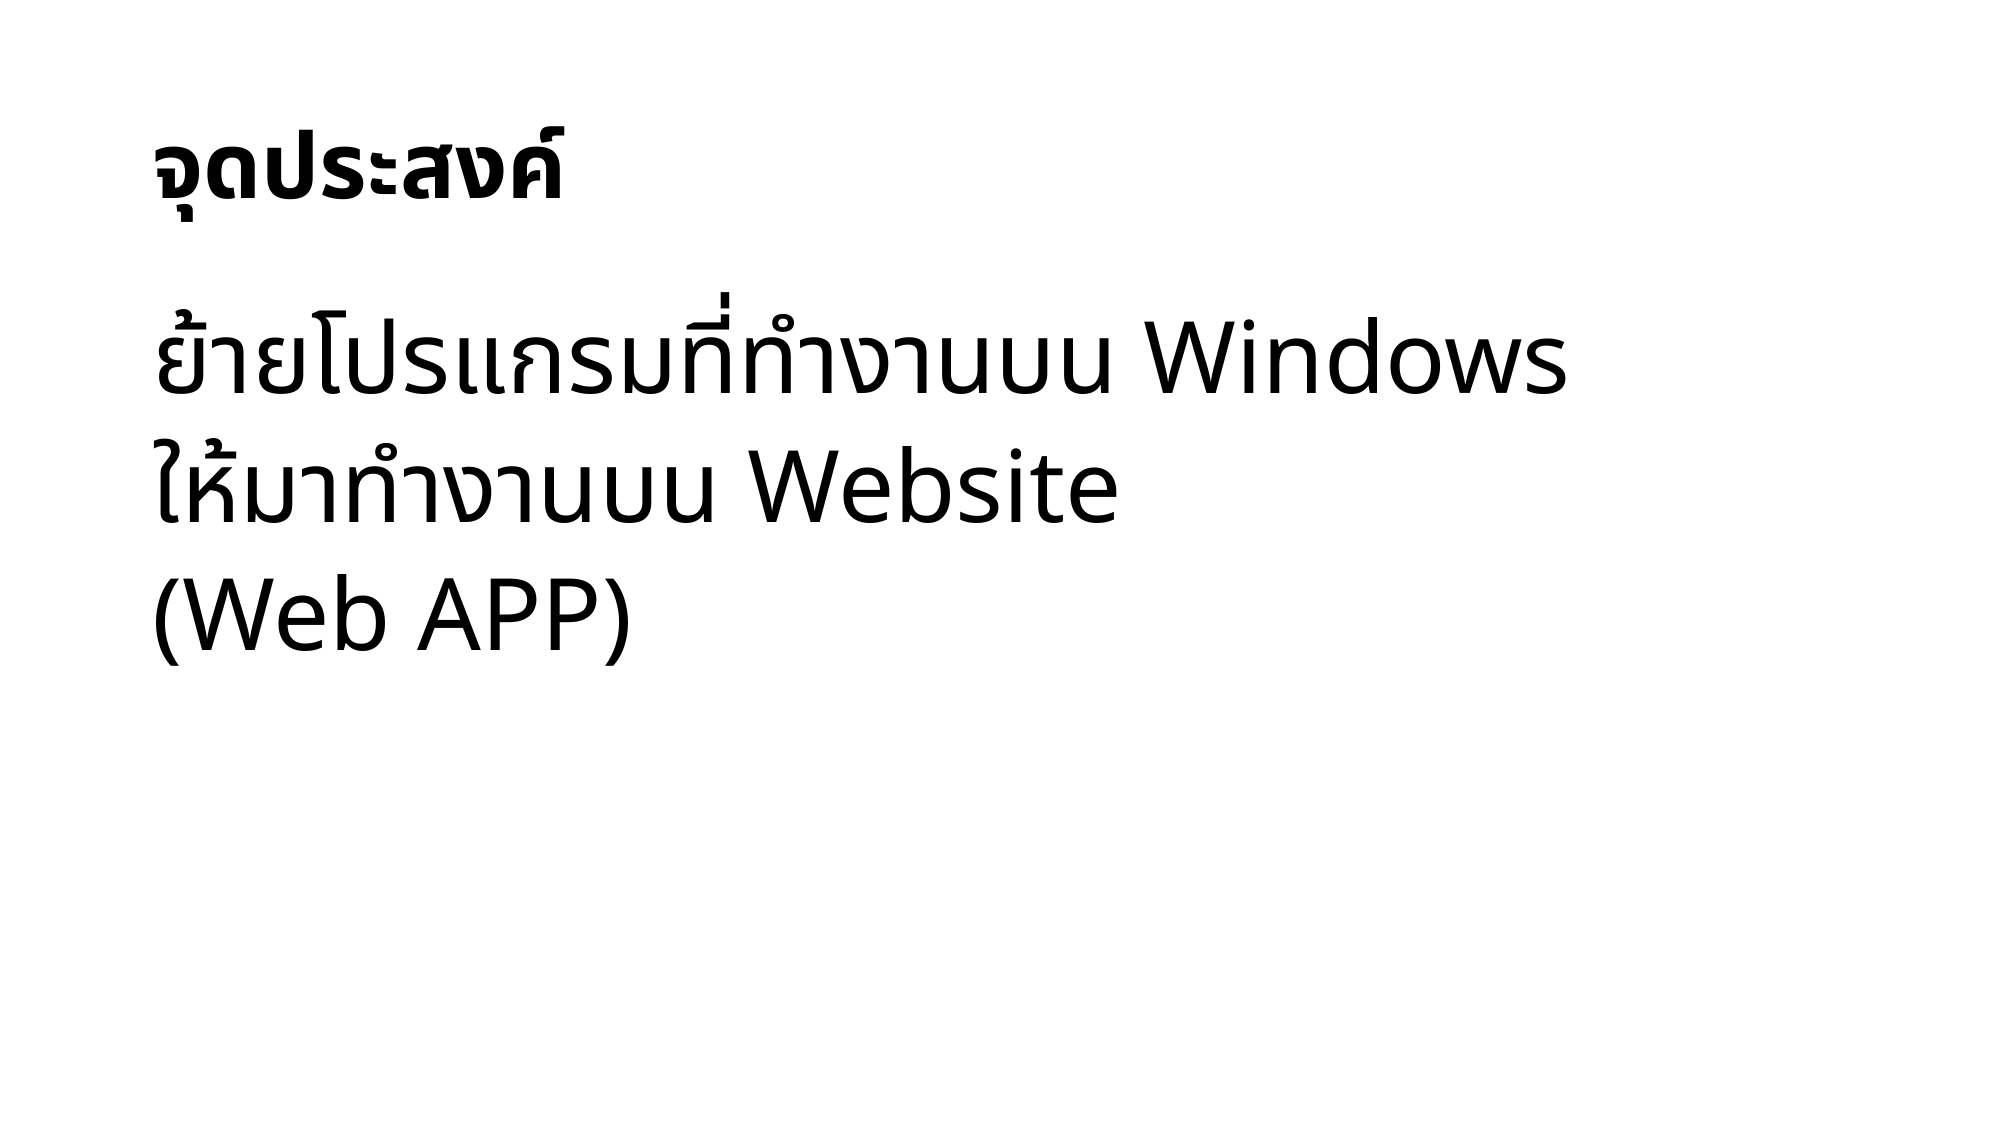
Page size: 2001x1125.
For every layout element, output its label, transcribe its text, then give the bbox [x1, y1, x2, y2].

title จุดประสงค์ [137, 59, 1863, 278]
list ย้ายโปรแกรมที่ทำงานบน Windows ให้มาทำงานบน Website (Web APP) [137, 299, 1863, 1014]
